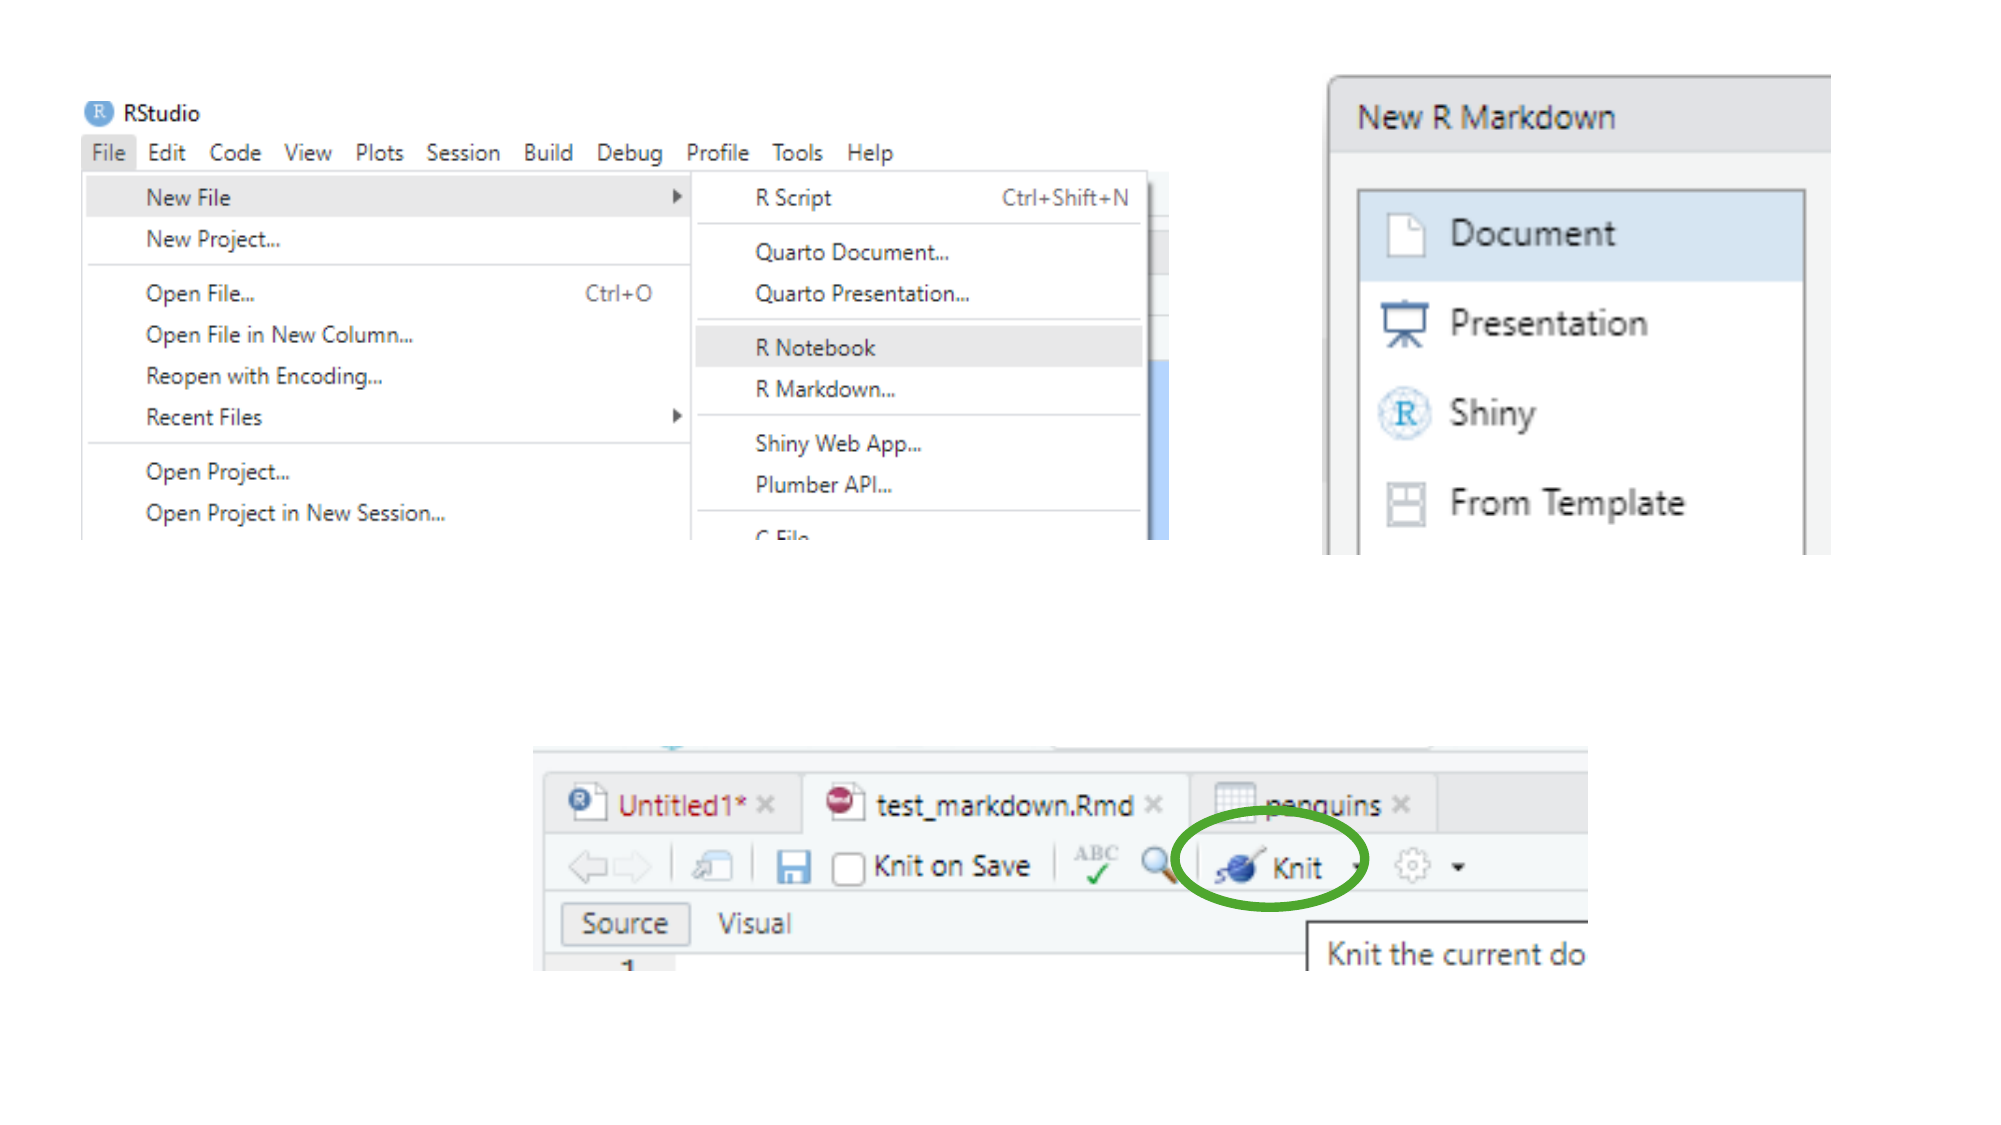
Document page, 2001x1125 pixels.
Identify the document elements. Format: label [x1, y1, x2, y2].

picture [1322, 72, 1832, 555]
picture [80, 101, 1170, 540]
picture [533, 746, 1589, 972]
